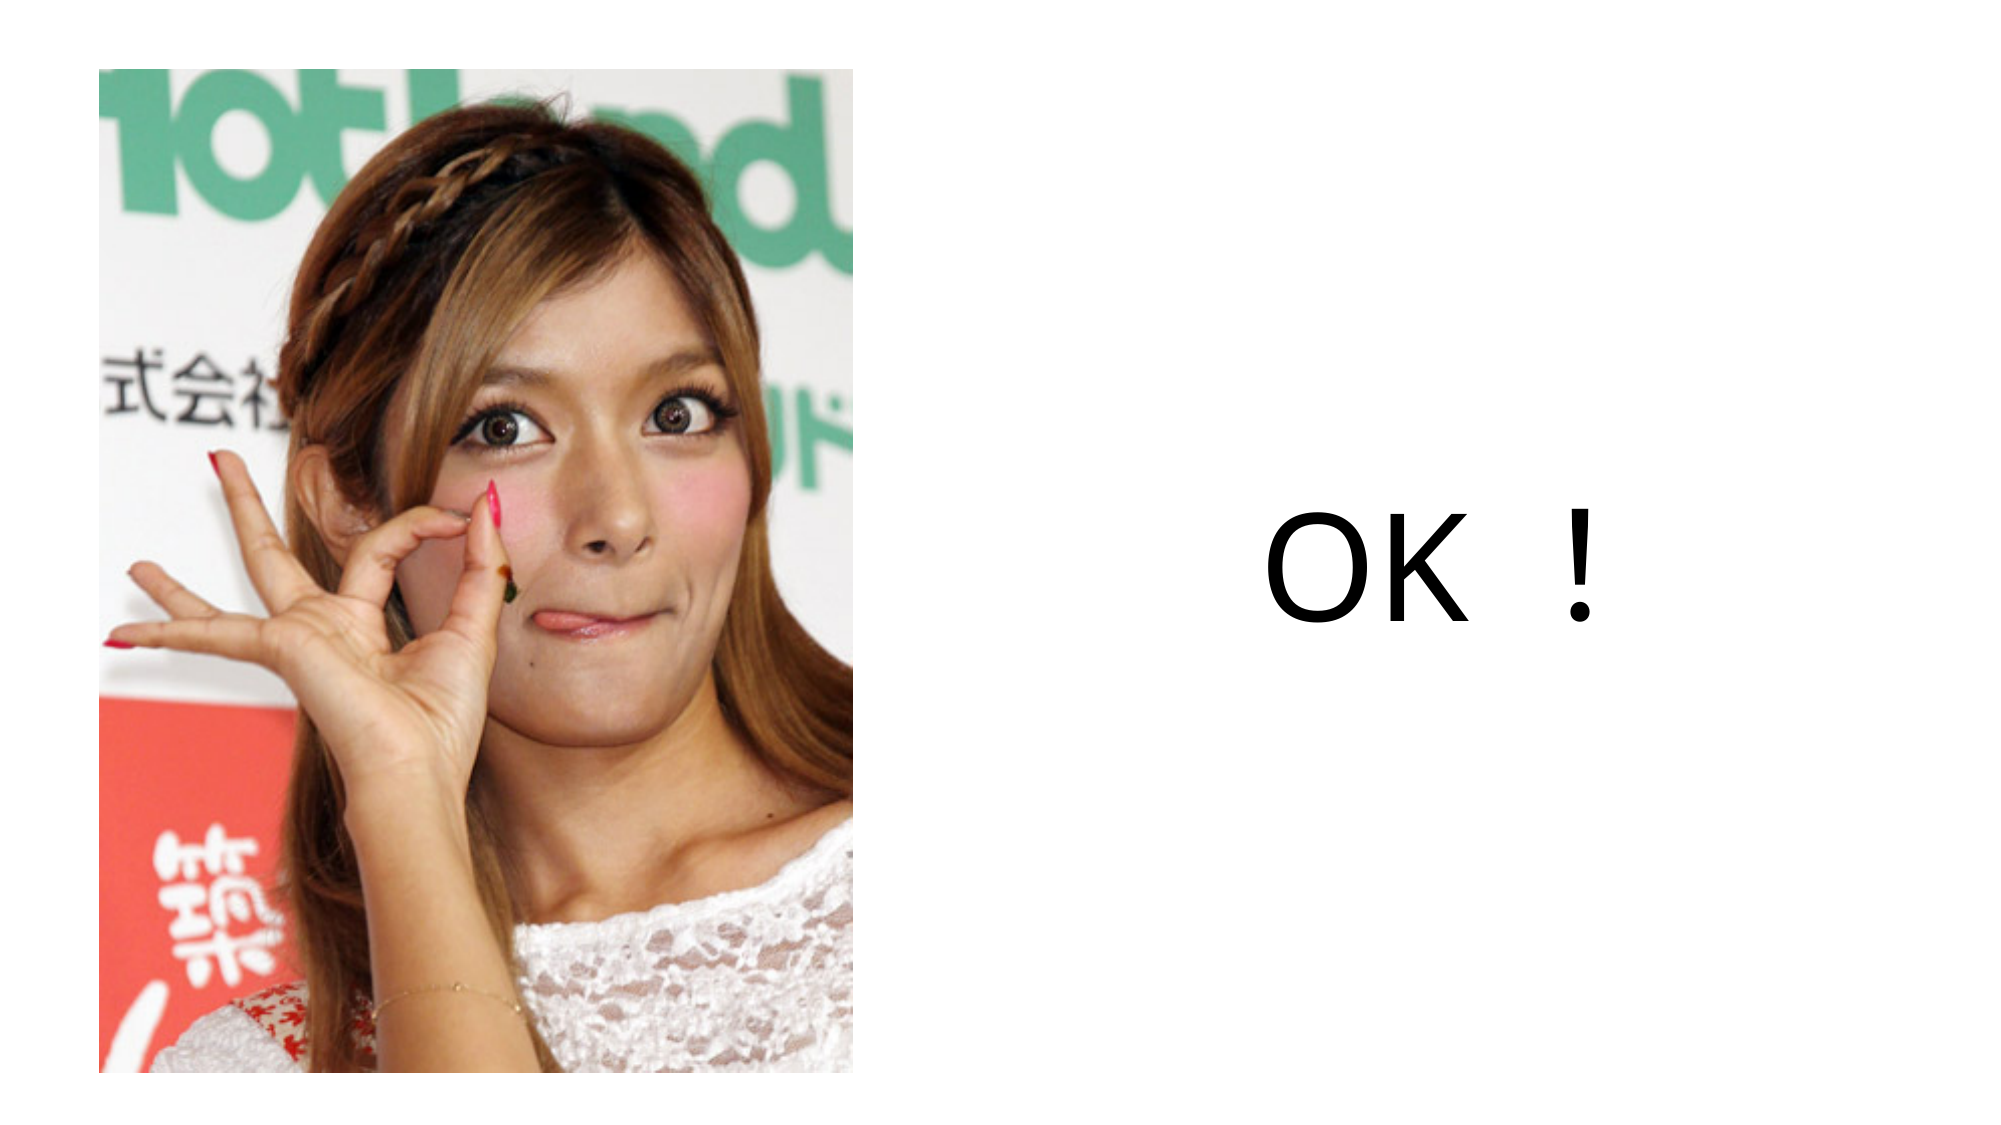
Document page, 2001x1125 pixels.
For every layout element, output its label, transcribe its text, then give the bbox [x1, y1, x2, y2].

text_box OK！ [947, 463, 1968, 659]
picture [99, 69, 853, 1073]
